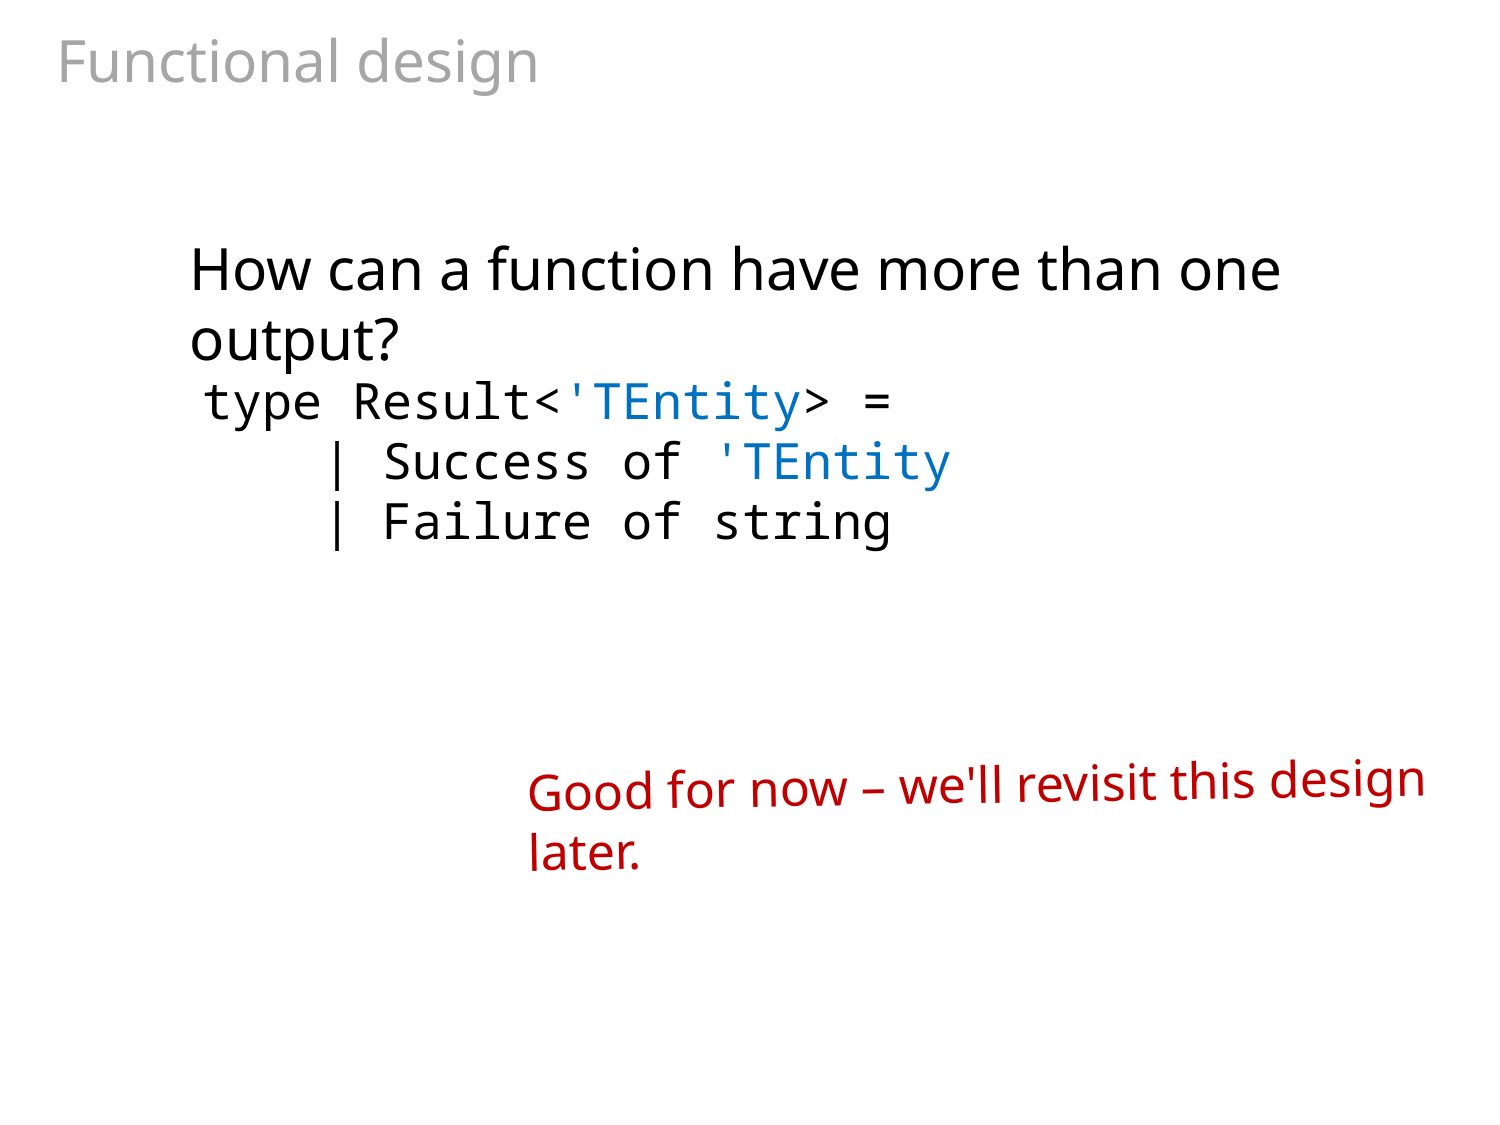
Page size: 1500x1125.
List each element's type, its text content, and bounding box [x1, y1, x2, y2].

text_box Good for now – we'll revisit this design later. [511, 737, 1452, 889]
text_box How can a function have more than one output? [174, 224, 1400, 380]
title Functional design [41, 19, 1459, 100]
text_box type Result<'TEntity> = | Success of 'TEntity | Failure of string [187, 362, 1125, 558]
